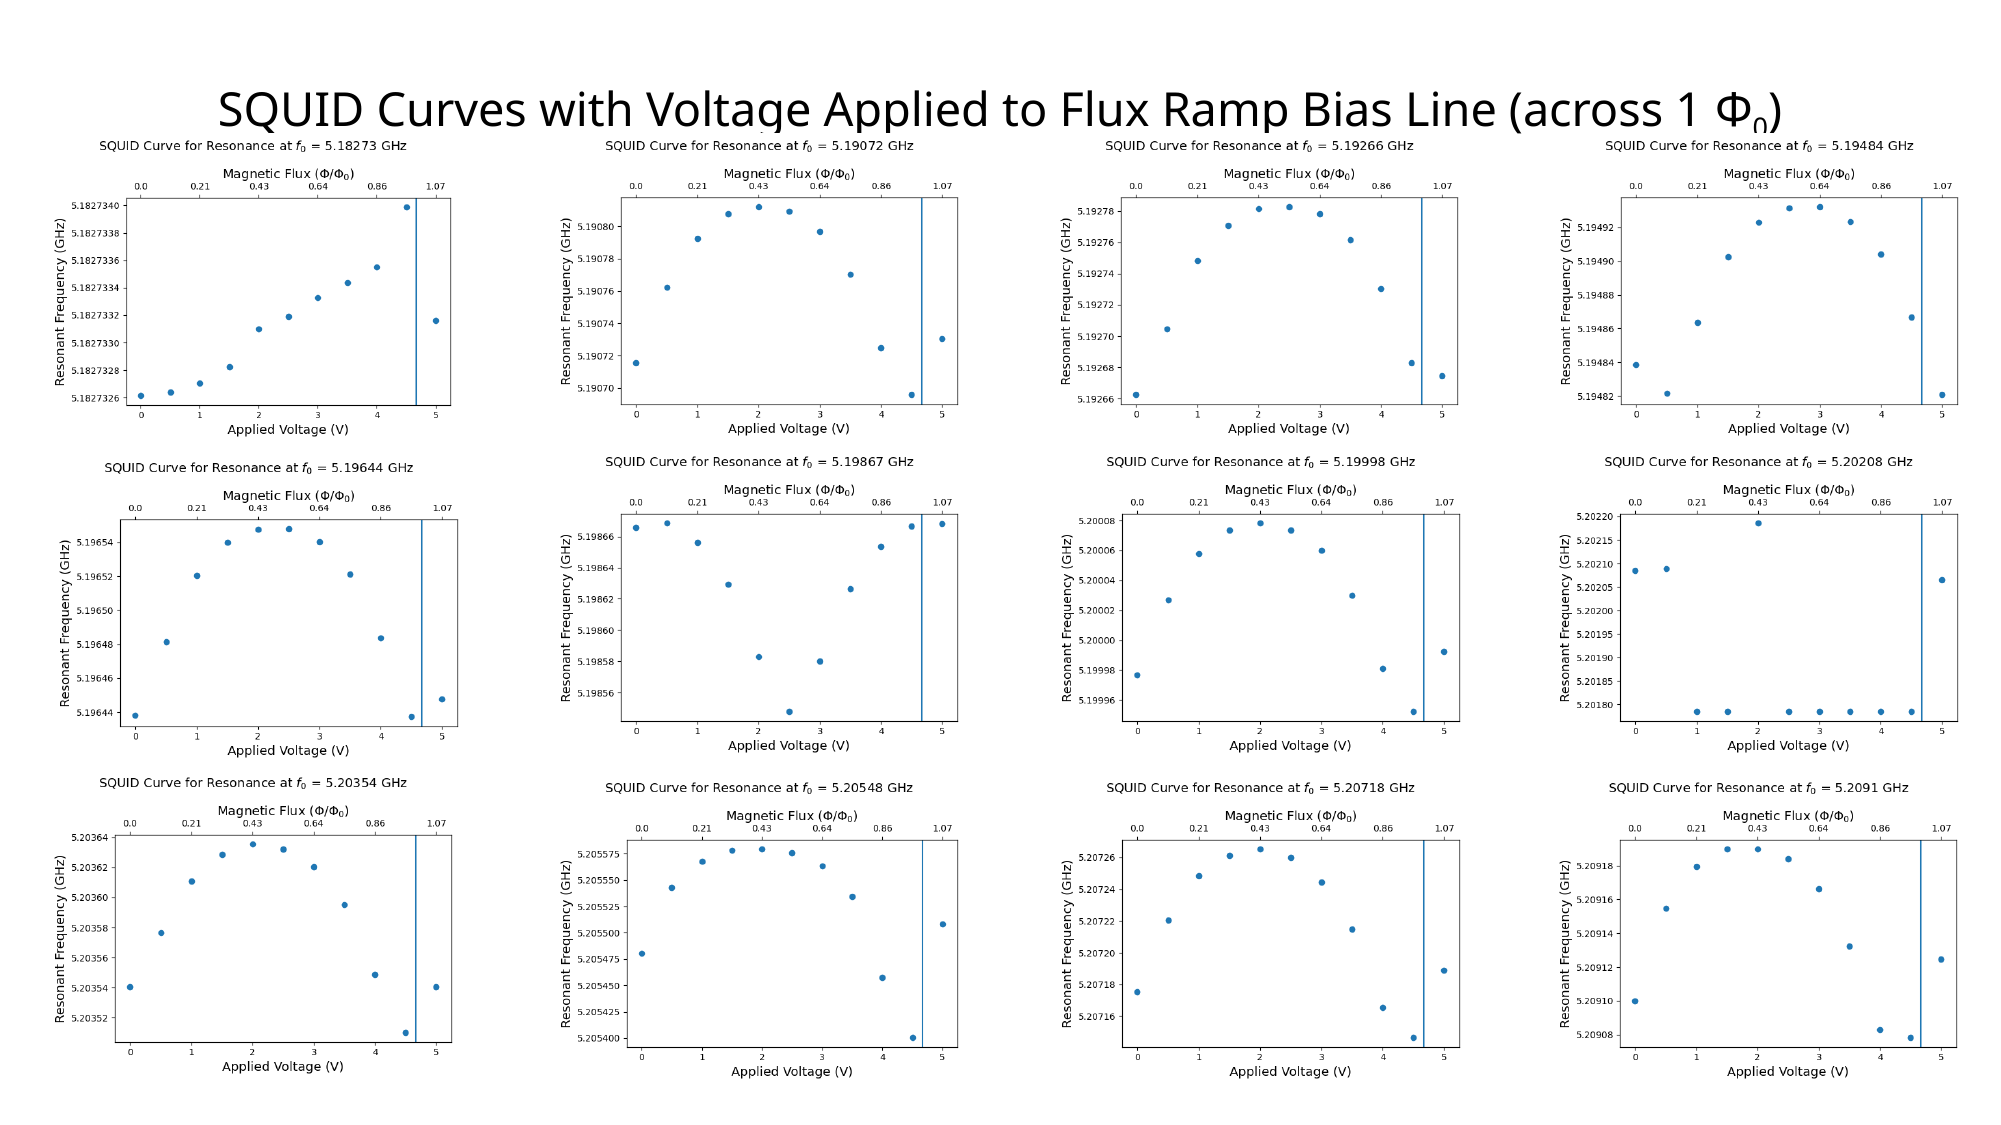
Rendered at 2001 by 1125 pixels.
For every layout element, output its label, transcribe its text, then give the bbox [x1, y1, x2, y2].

title SQUID Curves with Voltage Applied to Flux Ramp Bias Line (across 1 Φ0) [137, 59, 1863, 158]
picture [1550, 775, 1966, 1088]
picture [1052, 449, 1469, 762]
picture [551, 133, 967, 445]
picture [551, 449, 968, 762]
picture [551, 775, 968, 1088]
picture [1052, 775, 1469, 1088]
picture [50, 455, 467, 767]
picture [1551, 133, 1967, 445]
picture [44, 770, 461, 1083]
picture [1051, 133, 1467, 445]
picture [1550, 449, 1967, 762]
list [45, 134, 460, 446]
